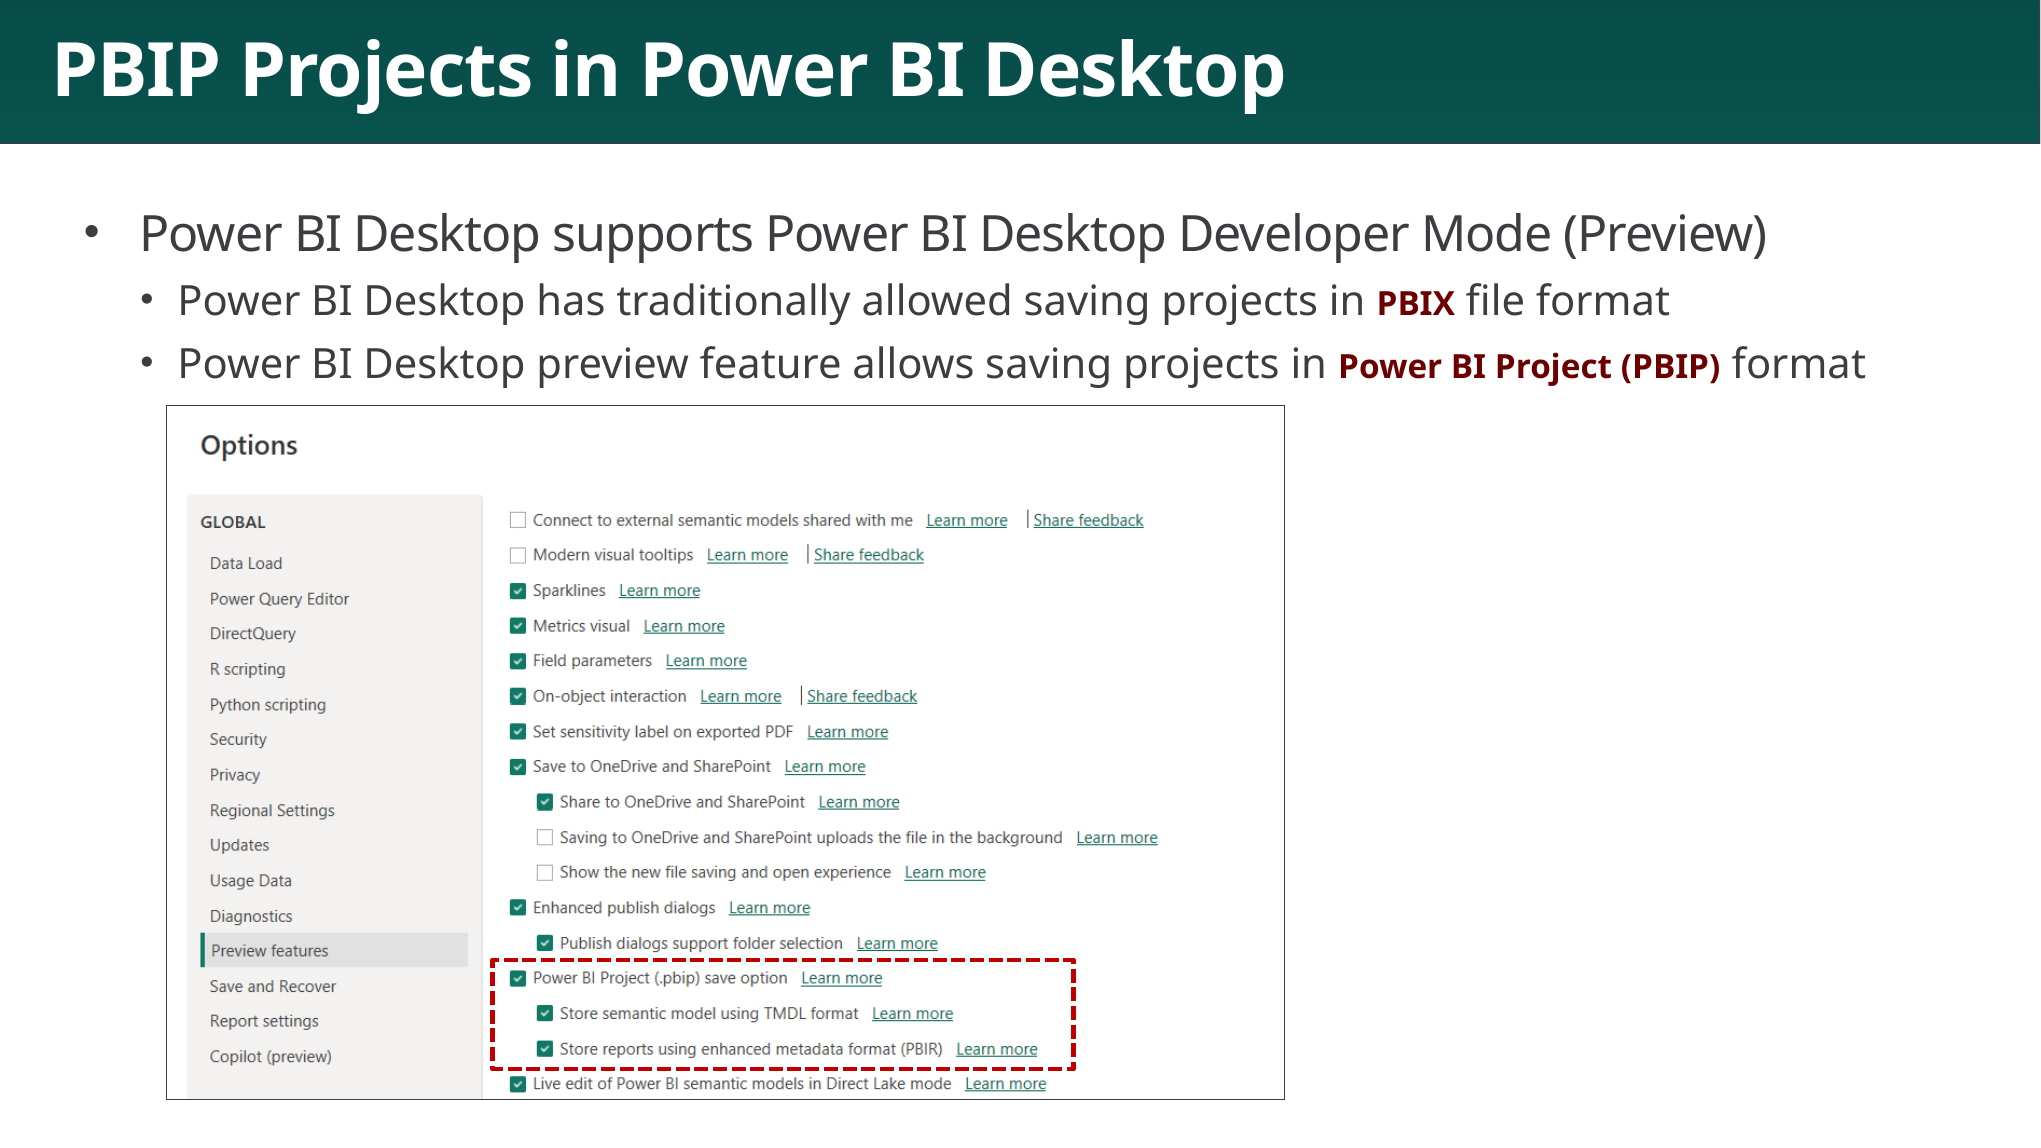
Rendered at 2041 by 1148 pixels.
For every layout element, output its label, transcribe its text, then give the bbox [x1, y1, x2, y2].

list Power BI Desktop supports Power BI Desktop Developer Mode (Preview) Power BI Desktop has traditionally allowed saving projects in PBIX file format Power BI Desktop preview feature allows saving projects in Power BI Project (PBIP) format [83, 201, 1988, 429]
picture [165, 405, 1285, 1100]
title PBIP Projects in Power BI Desktop [51, 31, 1988, 113]
